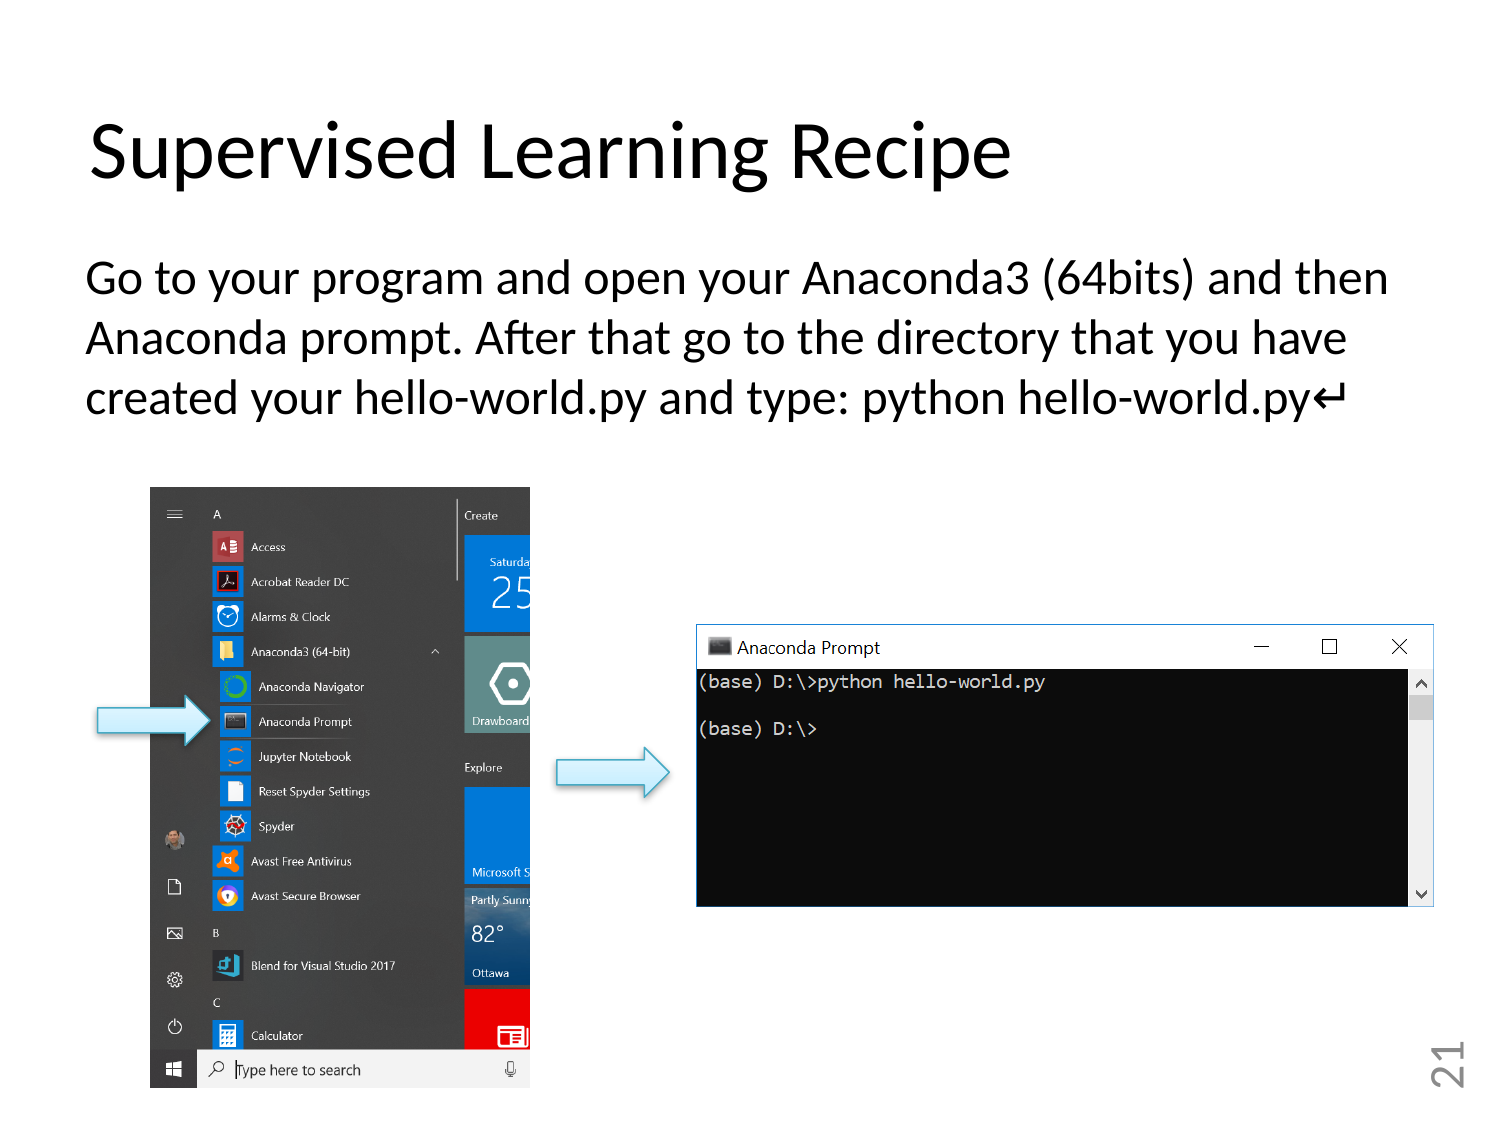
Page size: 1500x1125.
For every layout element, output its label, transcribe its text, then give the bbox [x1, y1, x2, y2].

text_box [556, 746, 670, 799]
picture [149, 487, 530, 1088]
text_box Supervised Learning Recipe [74, 87, 1438, 203]
slide_number 21 [1412, 1025, 1475, 1125]
text_box [96, 707, 144, 734]
text_box Go to your program and open your Anaconda3 (64bits) and then Anaconda prompt. After that go to the directory that you have created your hello-world.py and type: python hello-world.py↵ [70, 237, 1434, 433]
picture [696, 624, 1434, 907]
